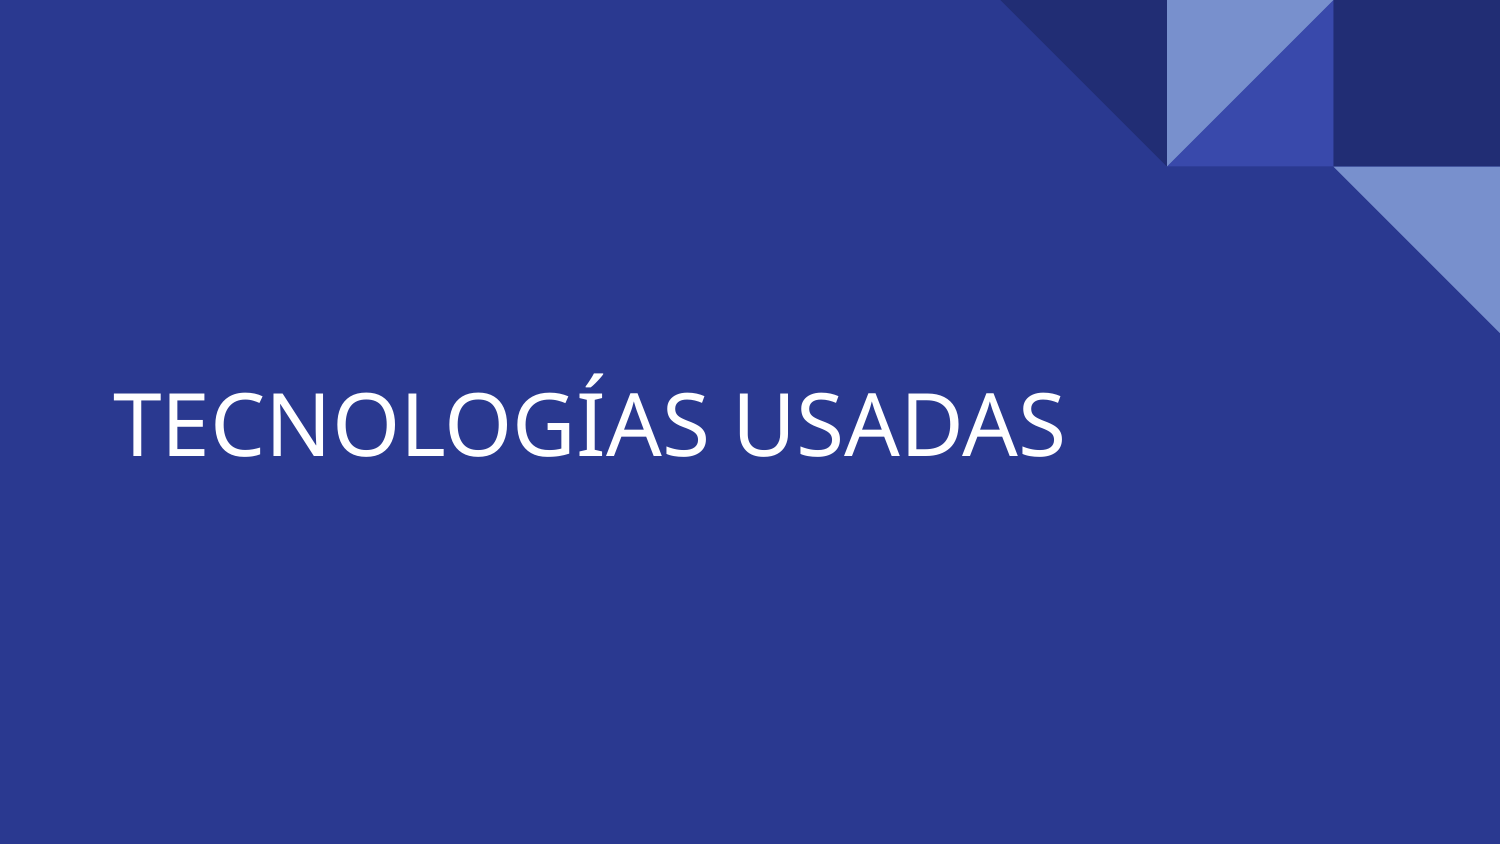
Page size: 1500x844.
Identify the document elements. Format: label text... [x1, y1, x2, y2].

title TECNOLOGÍAS USADAS [98, 353, 1447, 491]
